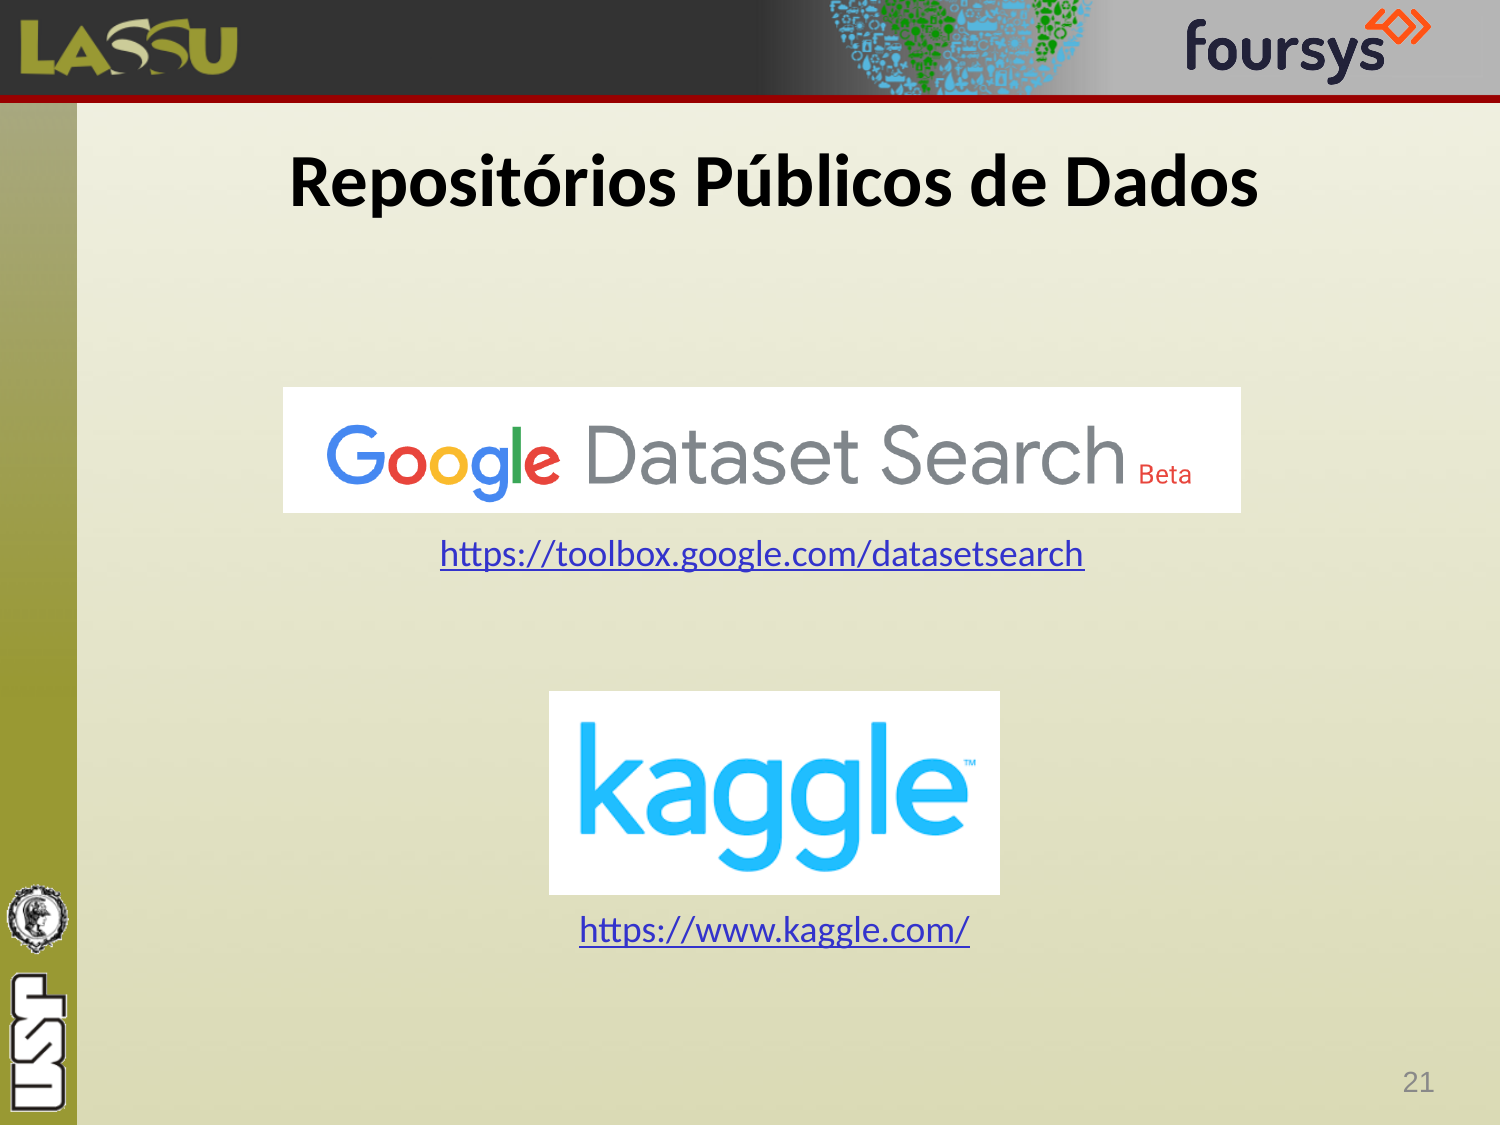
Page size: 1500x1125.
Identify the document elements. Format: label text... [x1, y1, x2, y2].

text_box https://toolbox.google.com/datasetsearch [424, 523, 1100, 582]
title Repositórios Públicos de Dados [125, 120, 1425, 233]
text_box https://www.kaggle.com/ [564, 902, 986, 958]
slide_number 21 [1099, 1055, 1451, 1106]
picture [0, 0, 1500, 1125]
